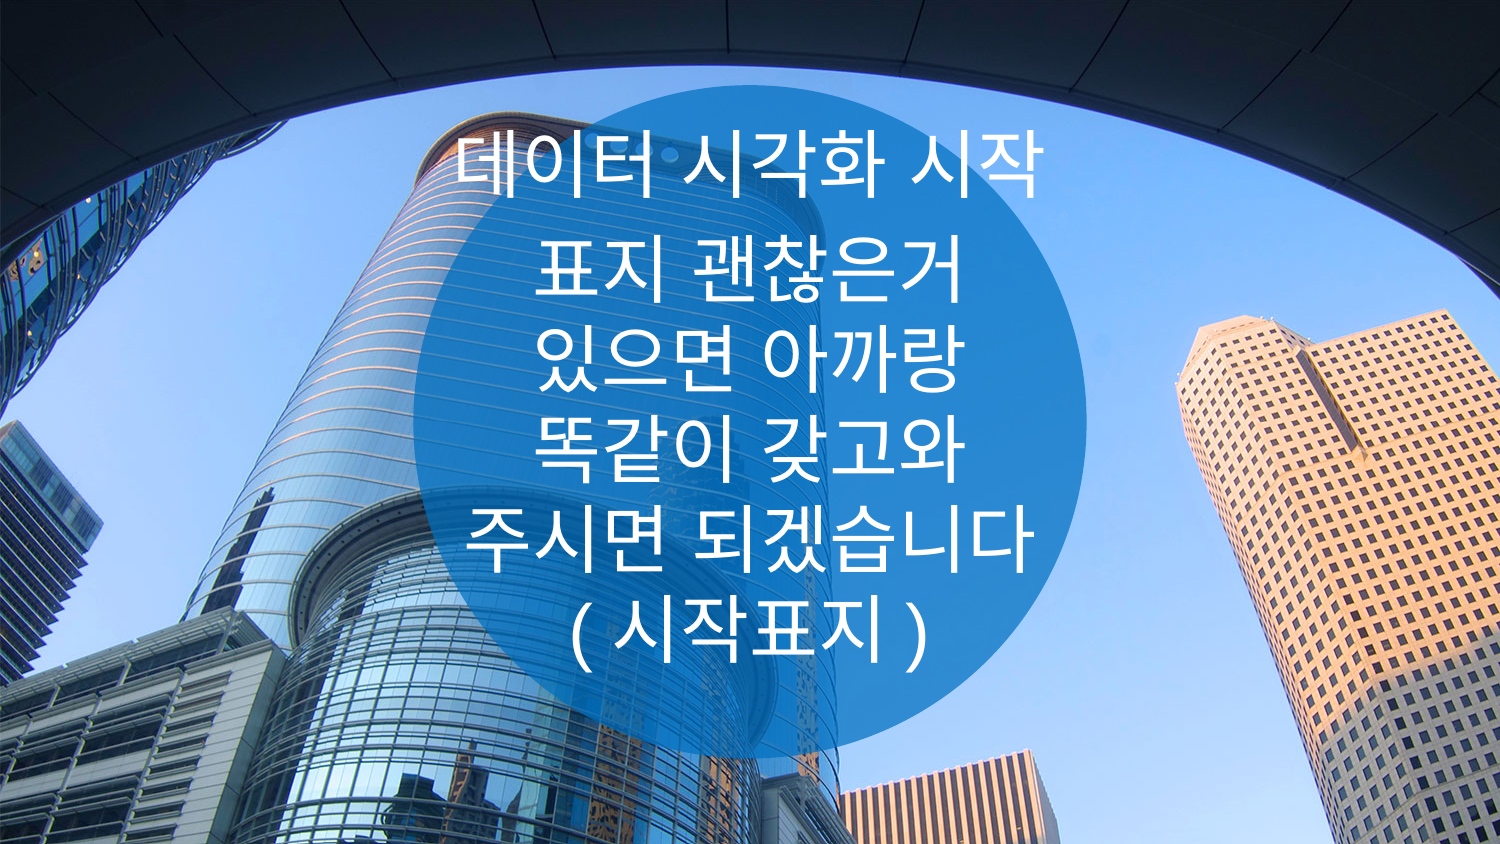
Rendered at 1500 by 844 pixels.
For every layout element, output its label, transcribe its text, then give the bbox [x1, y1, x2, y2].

picture [0, 0, 1500, 844]
list 데이터 시각화 시작 표지 괜찮은거 있으면 아까랑 똑같이 갖고와 주시면 되겠습니다 (시작표지) [413, 347, 1087, 442]
